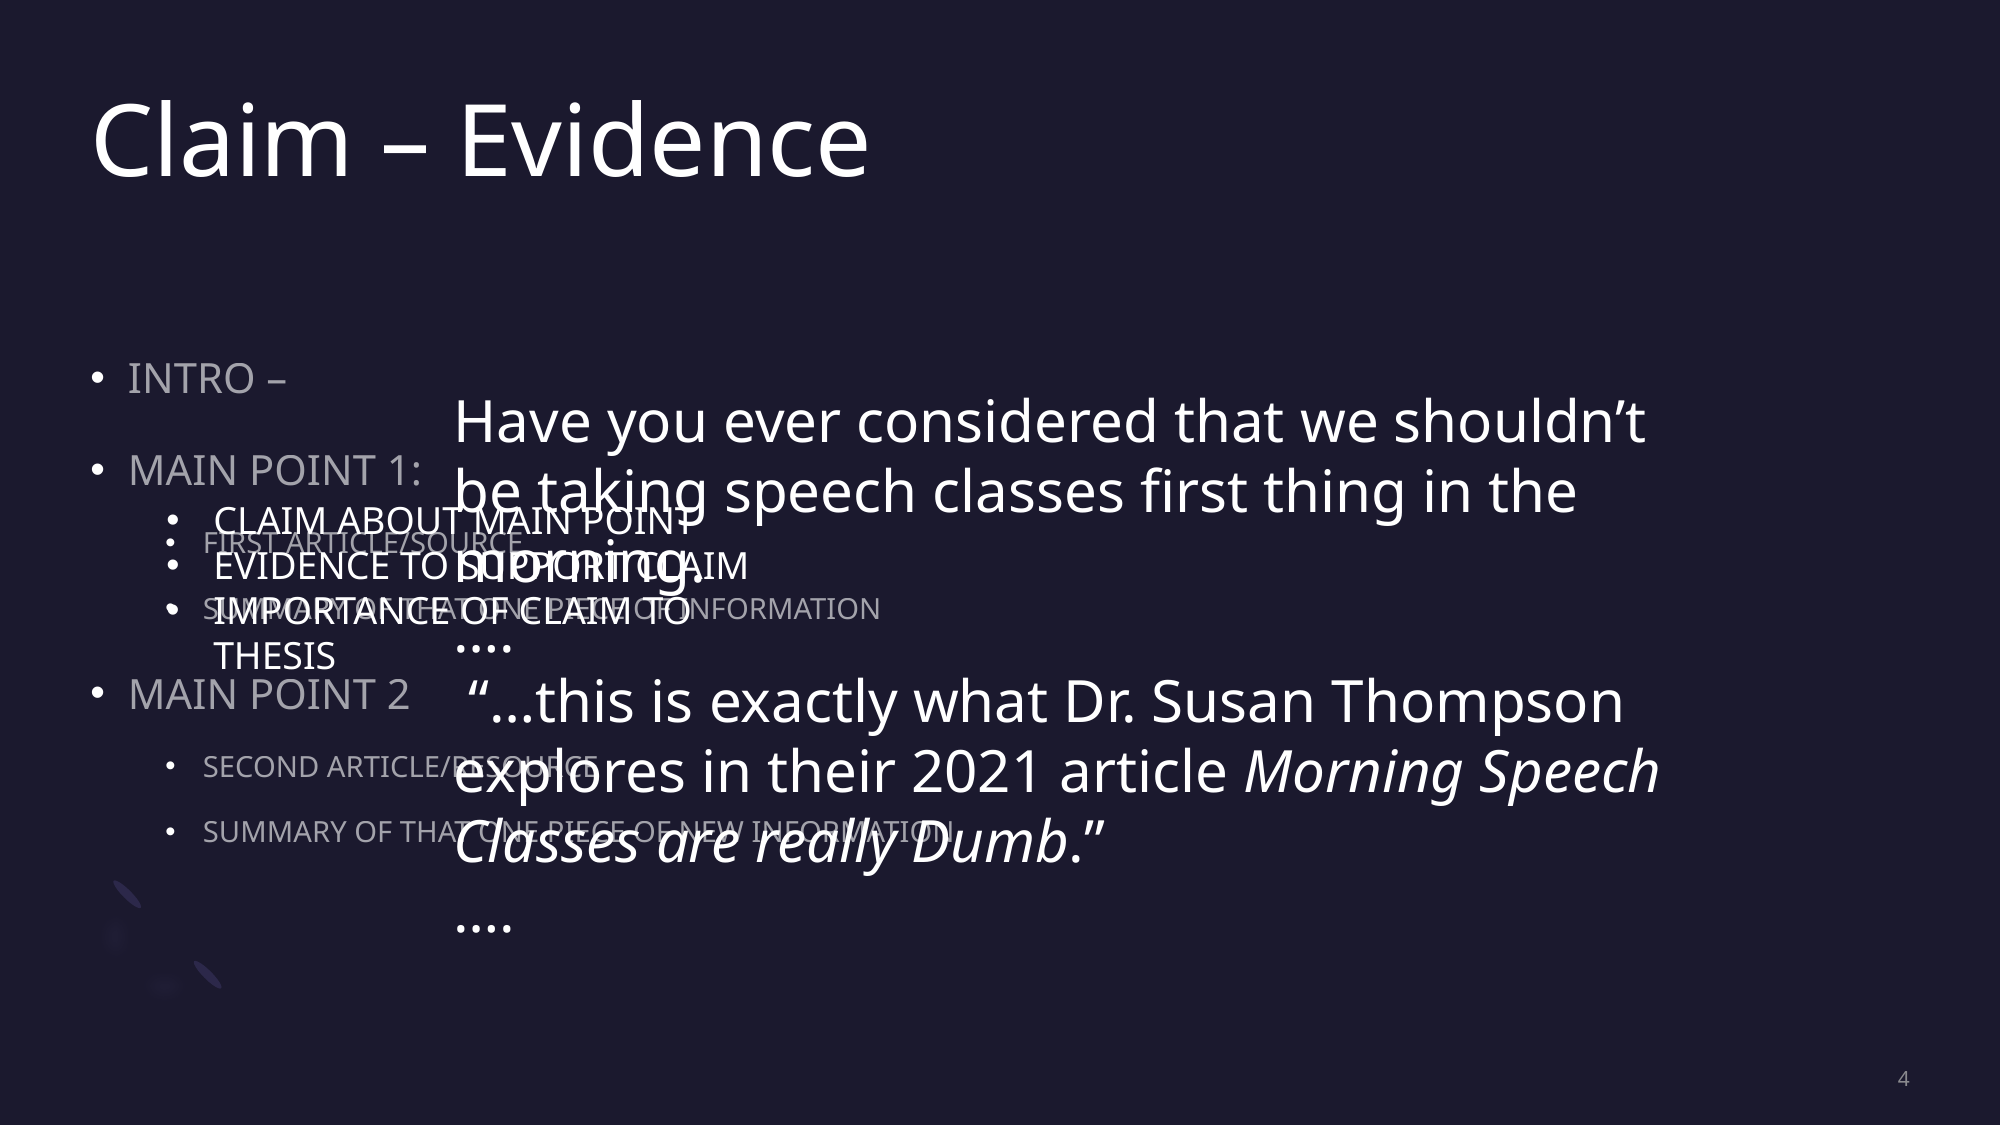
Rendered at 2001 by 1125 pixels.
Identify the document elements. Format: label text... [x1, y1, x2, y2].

list INTRO – MAIN POINT 1: FIRST ARTICLE/SOURCE SUMMARY OF THAT ONE PIECE OF INFORMATION MAIN POINT 2 SECOND ARTICLE/RESOURCE SUMMARY OF THAT ONE PIECE OF NEW INFORMATION [90, 346, 1910, 1000]
text_box Have you ever considered that we shouldn’t be taking speech classes first thing in the morning. …. “…this is exactly what Dr. Susan Thompson explores in their 2021 article Morning Speech Classes are really Dumb.” …. [438, 376, 1682, 952]
text_box CLAIM ABOUT MAIN POINT EVIDENCE TO SUPPORT CLAIM IMPORTANCE OF CLAIM TO THESIS [151, 489, 438, 685]
slide_number 4 [1632, 1067, 1910, 1093]
title Claim – Evidence [90, 90, 1910, 309]
